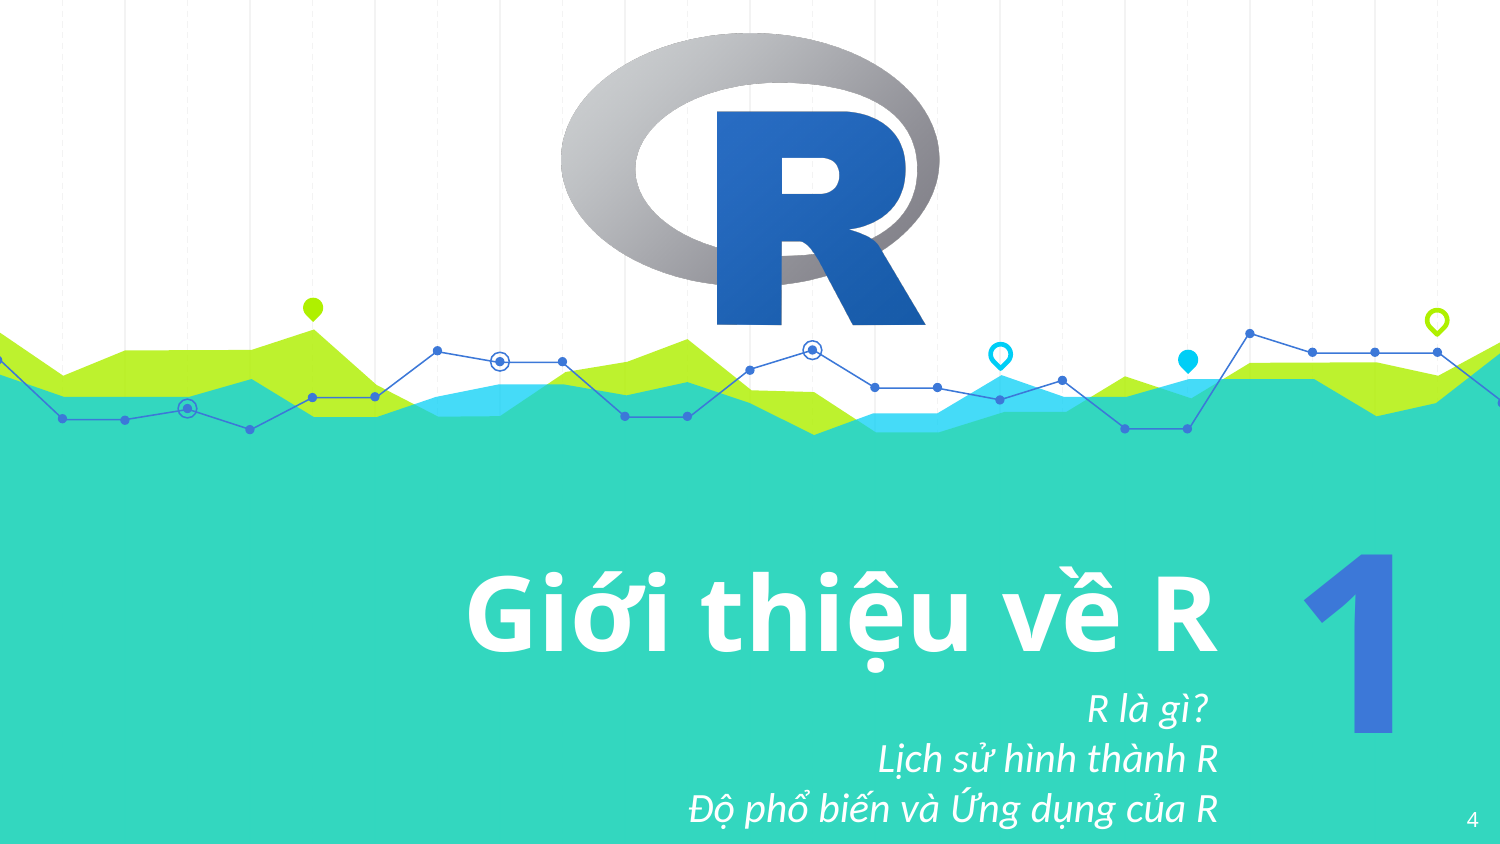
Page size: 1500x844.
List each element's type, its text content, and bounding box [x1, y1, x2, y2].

title Giới thiệu về R [378, 497, 1235, 665]
slide_number 4 [1403, 791, 1494, 844]
picture [560, 32, 940, 326]
subtitle R là gì? Lịch sử hình thành R Độ phổ biến và Ứng dụng của R [378, 665, 1235, 844]
text_box 1 [1216, 600, 1500, 799]
